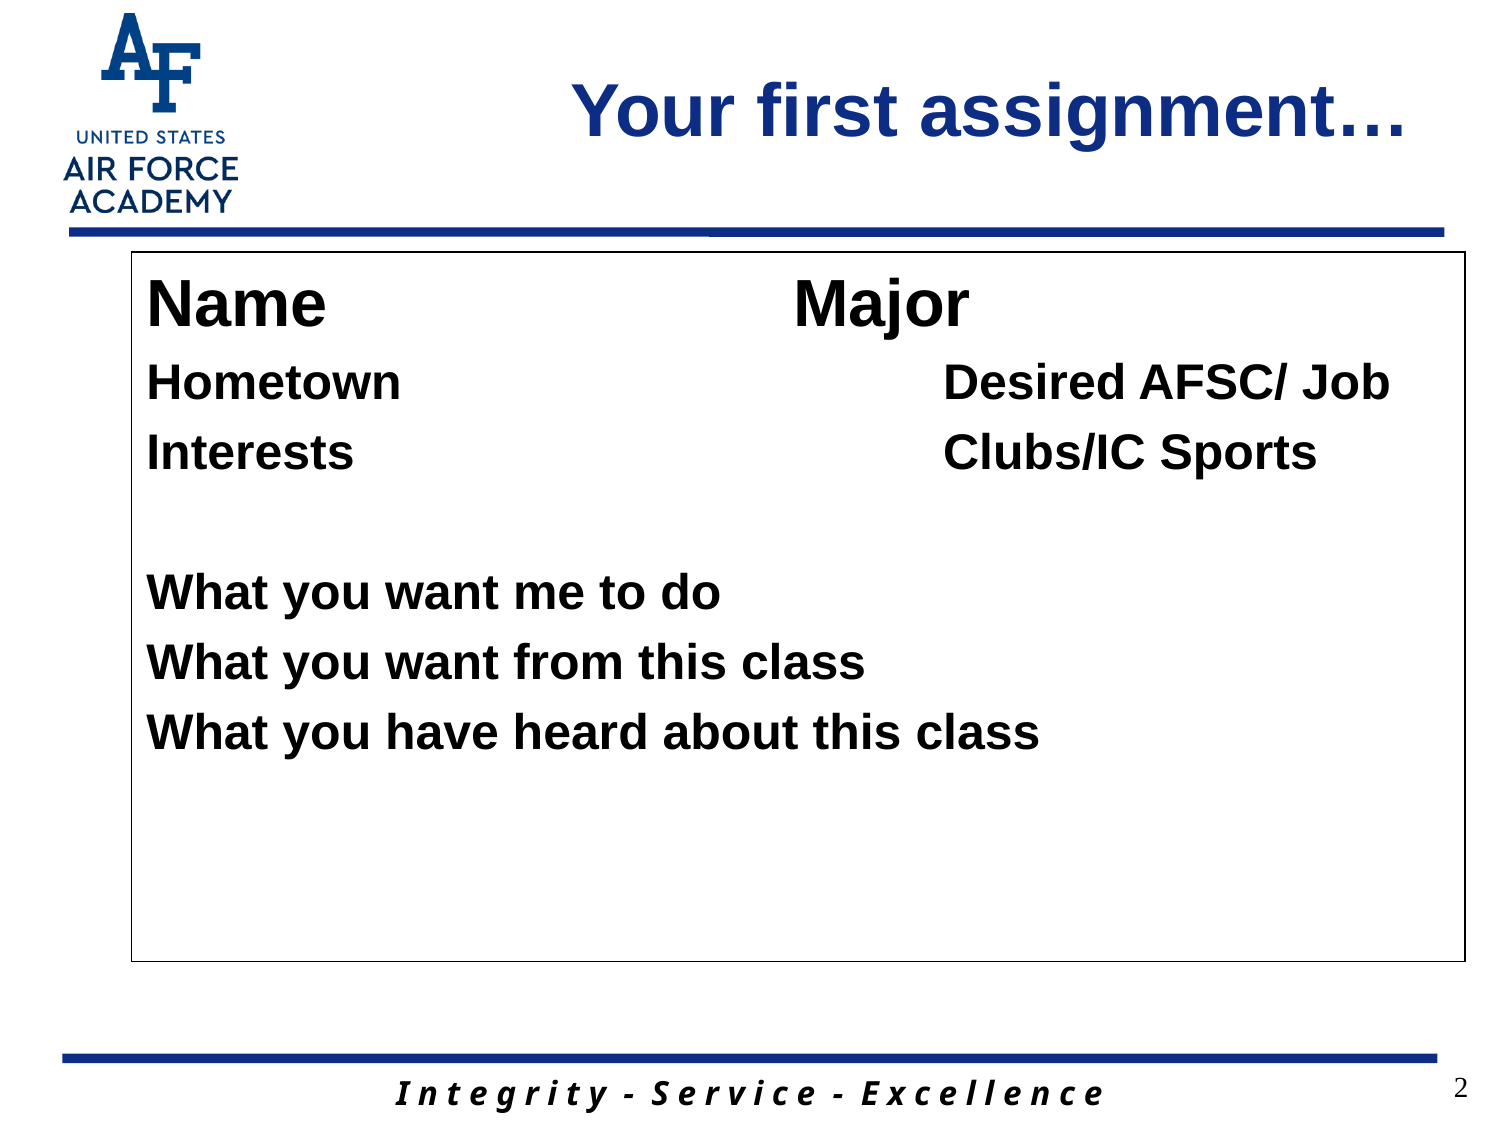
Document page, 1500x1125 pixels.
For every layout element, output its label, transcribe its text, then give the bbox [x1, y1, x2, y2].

picture [63, 13, 238, 213]
slide_number 2 [1133, 1025, 1484, 1105]
list Name Major Hometown Desired AFSC/ Job Interests Clubs/IC Sports What you want me to do What you want from this class What you have heard about this class [131, 252, 1466, 962]
title Your first assignment… [313, 12, 1426, 200]
